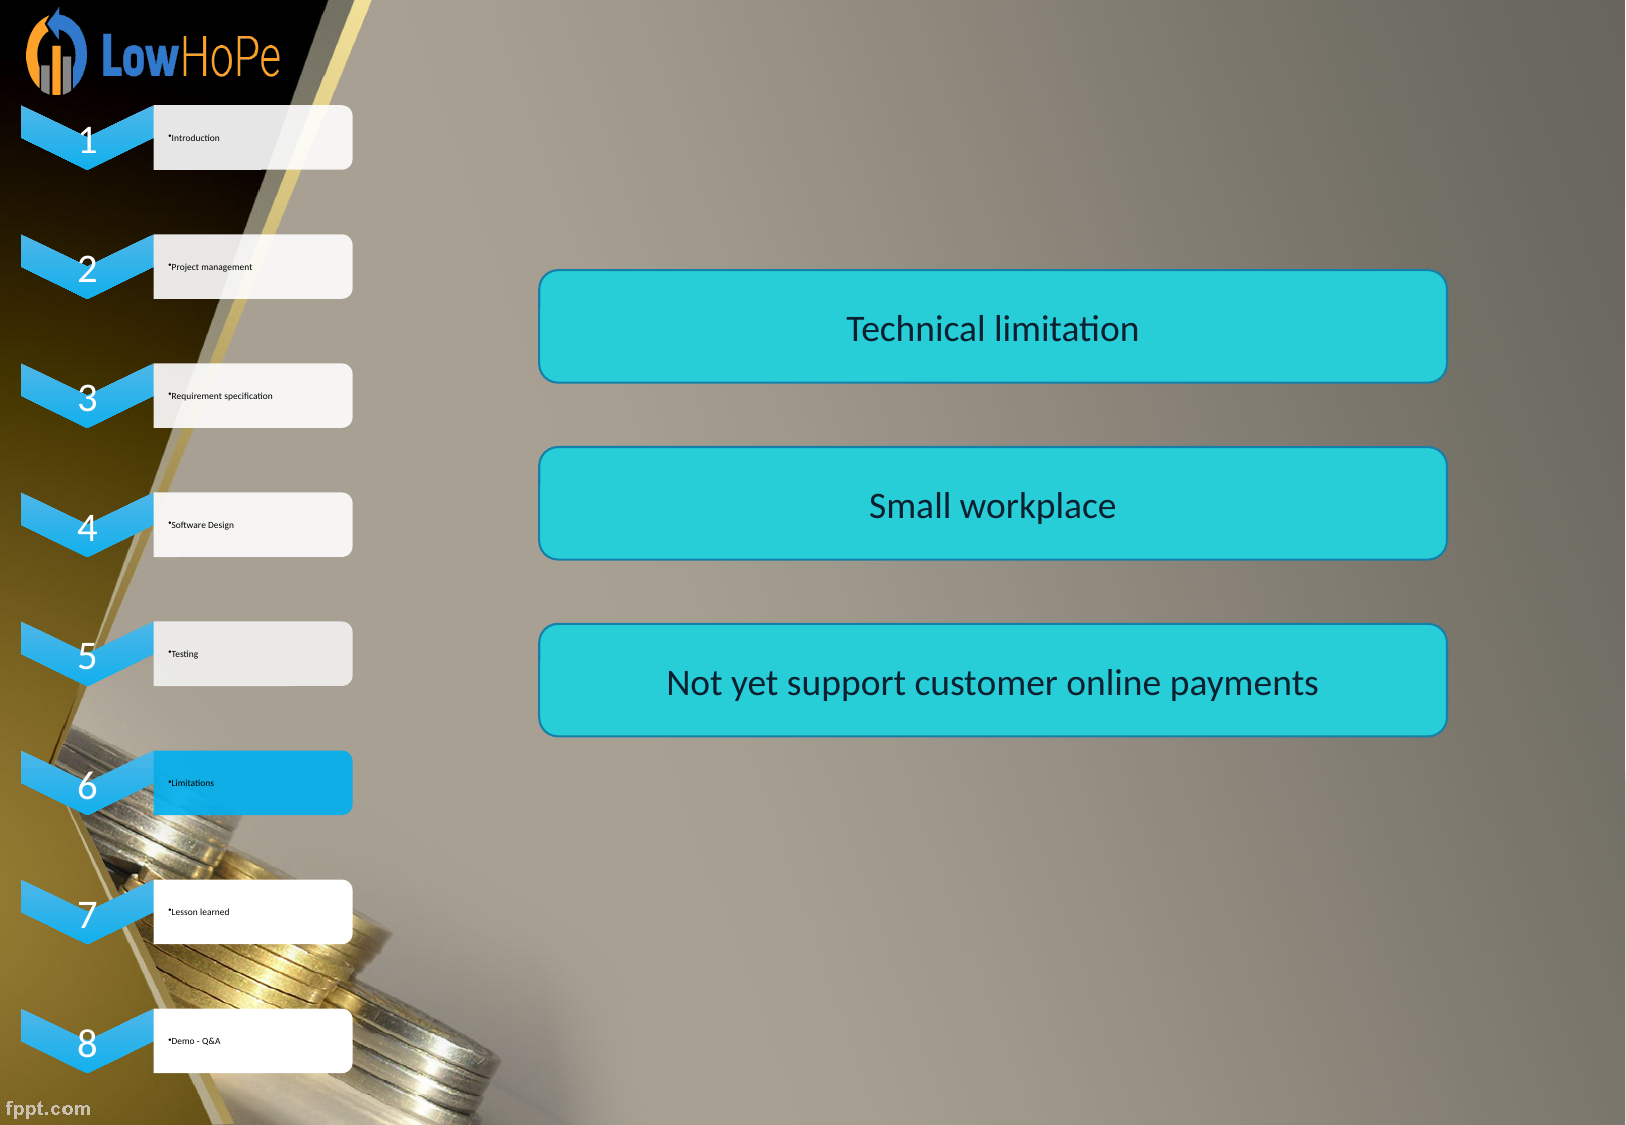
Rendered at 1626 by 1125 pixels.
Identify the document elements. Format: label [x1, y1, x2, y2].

text_box [20, 105, 353, 1074]
picture [0, 0, 1625, 1125]
